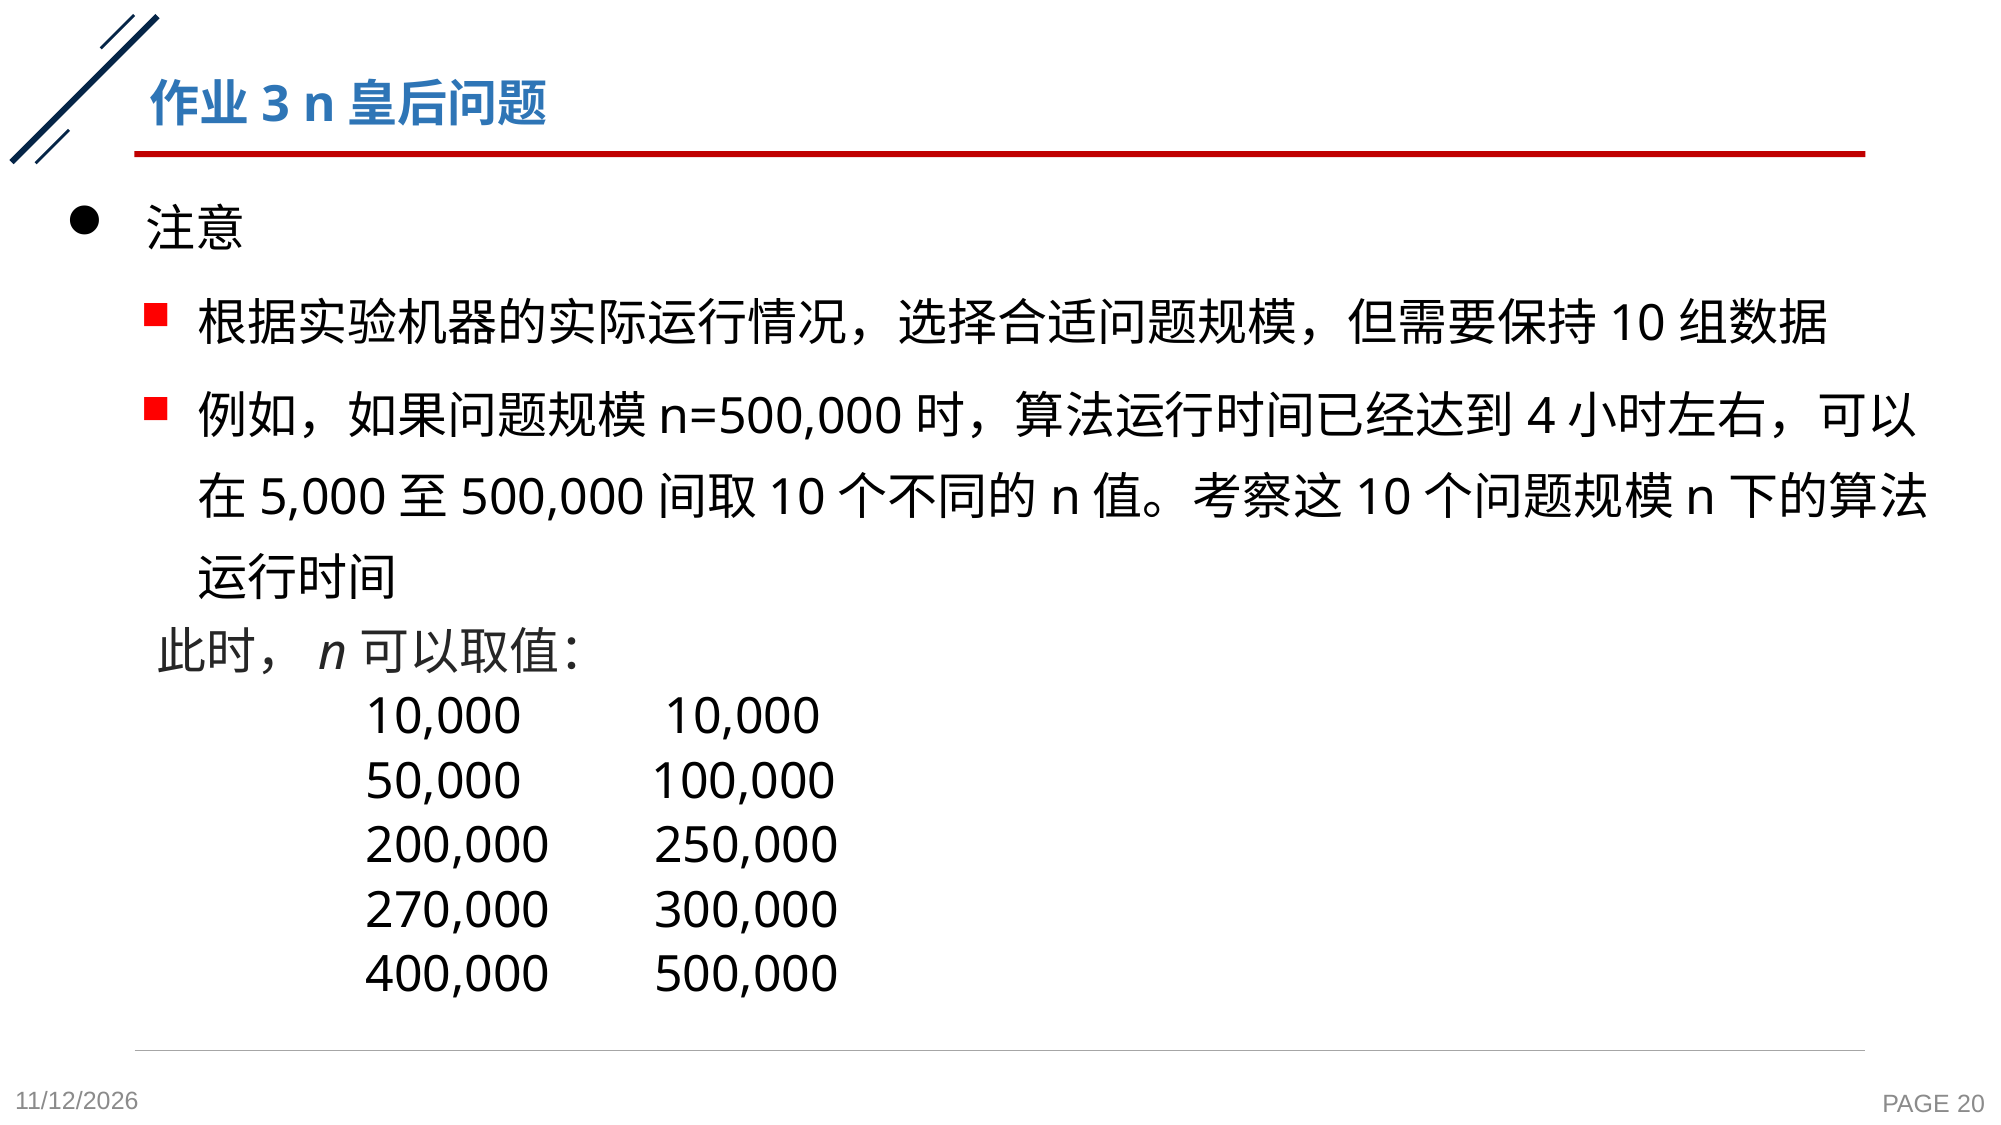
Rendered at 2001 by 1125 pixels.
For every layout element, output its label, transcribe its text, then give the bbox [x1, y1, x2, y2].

text_box 注意 根据实验机器的实际运行情况，选择合适问题规模，但需要保持10组数据 例如，如果问题规模n=500,000时，算法运行时间已经达到4小时左右，可以在5,000至500,000间取10个不同的n值。考察这10个问题规模n下的算法运行时间 此时，n可以取值： 10,000 10,000 50,000 100,000 200,000 250,000 270,000 300,000 400,000 500,000 [50, 183, 1950, 1095]
title 作业3 n皇后问题 [134, 59, 1866, 150]
slide_number PAGE 20 [1783, 1077, 2000, 1125]
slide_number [0, 1073, 178, 1125]
